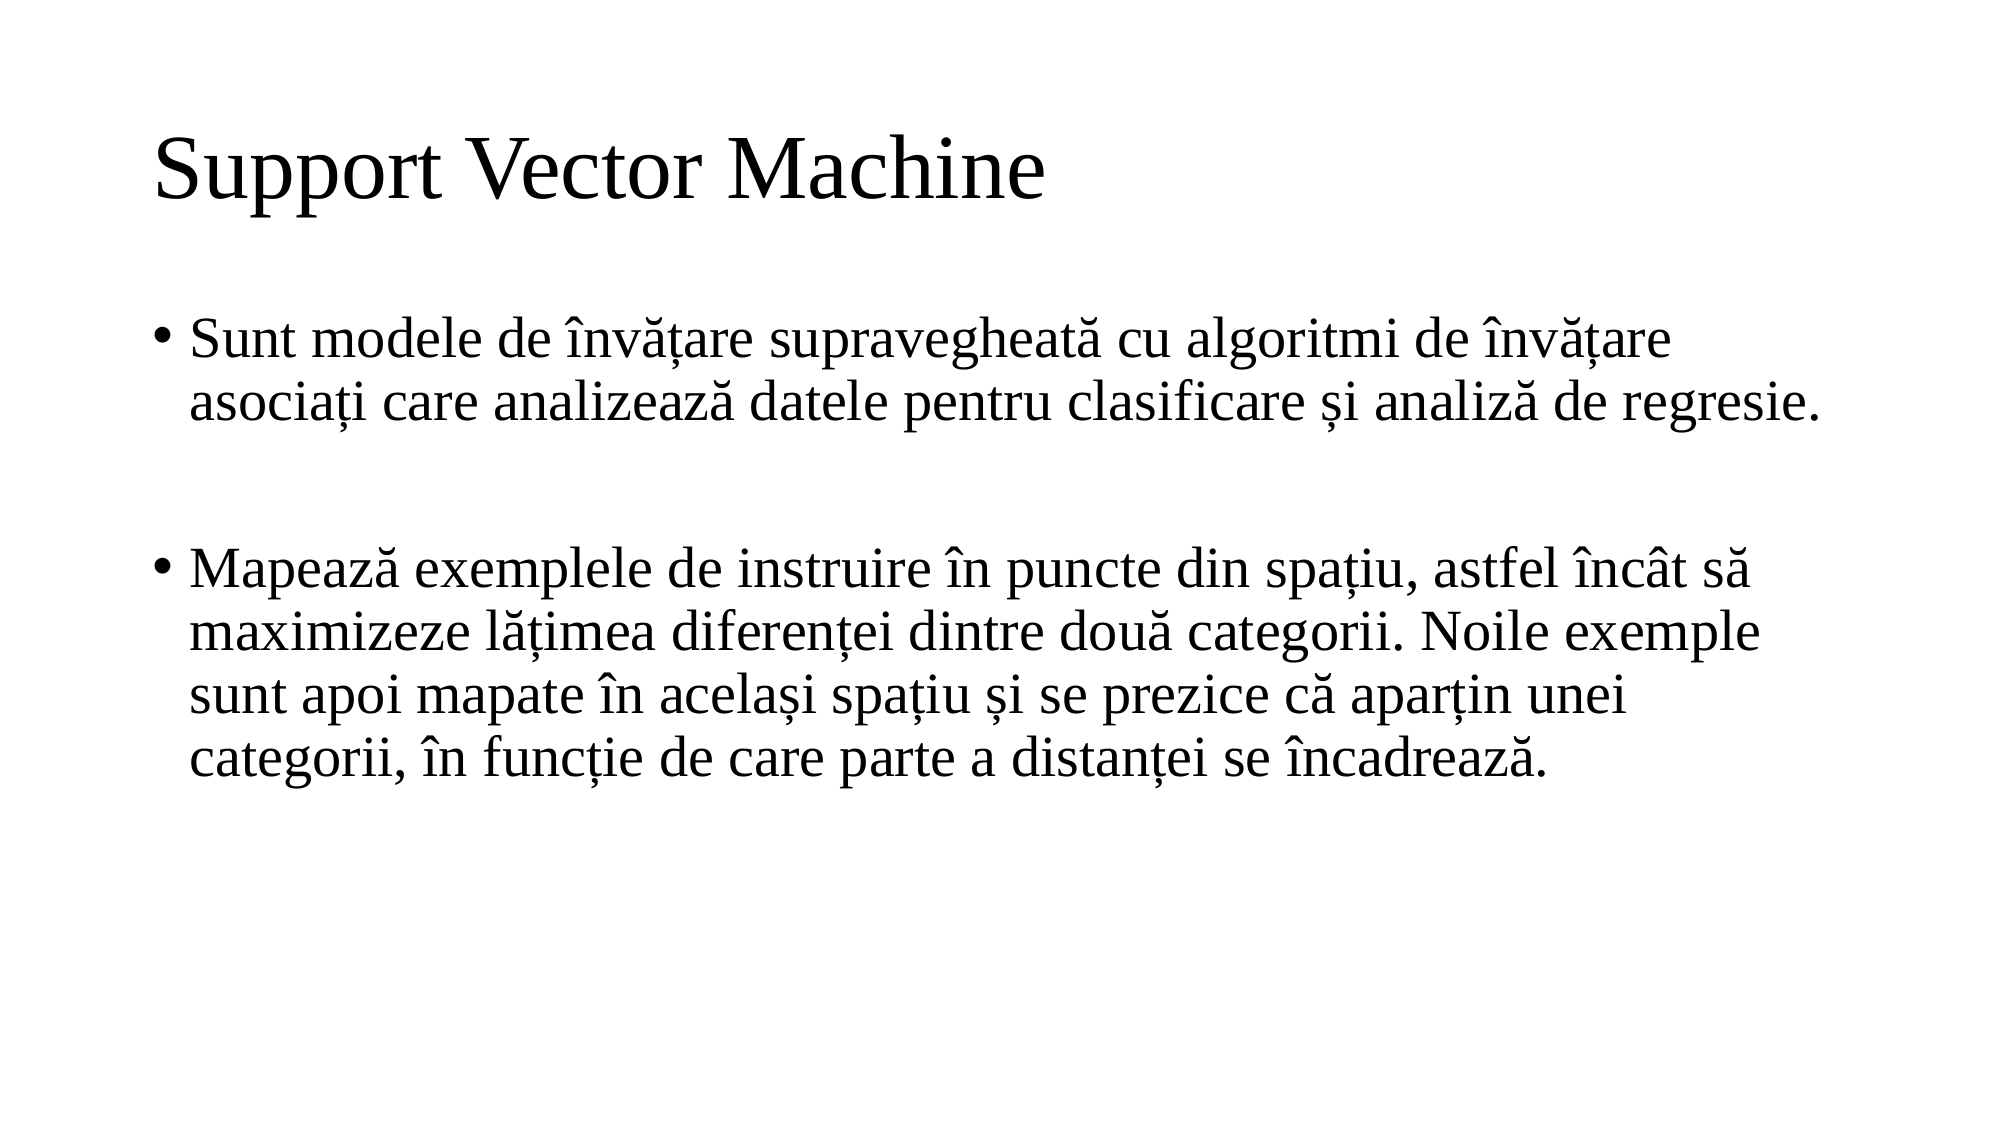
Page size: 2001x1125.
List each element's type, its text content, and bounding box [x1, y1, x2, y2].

title Support Vector Machine [137, 59, 1863, 278]
list Sunt modele de învățare supravegheată cu algoritmi de învățare asociați care analizează datele pentru clasificare și analiză de regresie. Mapează exemplele de instruire în puncte din spațiu, astfel încât să maximizeze lățimea diferenței dintre două categorii. Noile exemple sunt apoi mapate în același spațiu și se prezice că aparțin unei categorii, în funcție de care parte a distanței se încadrează. [137, 299, 1863, 1014]
